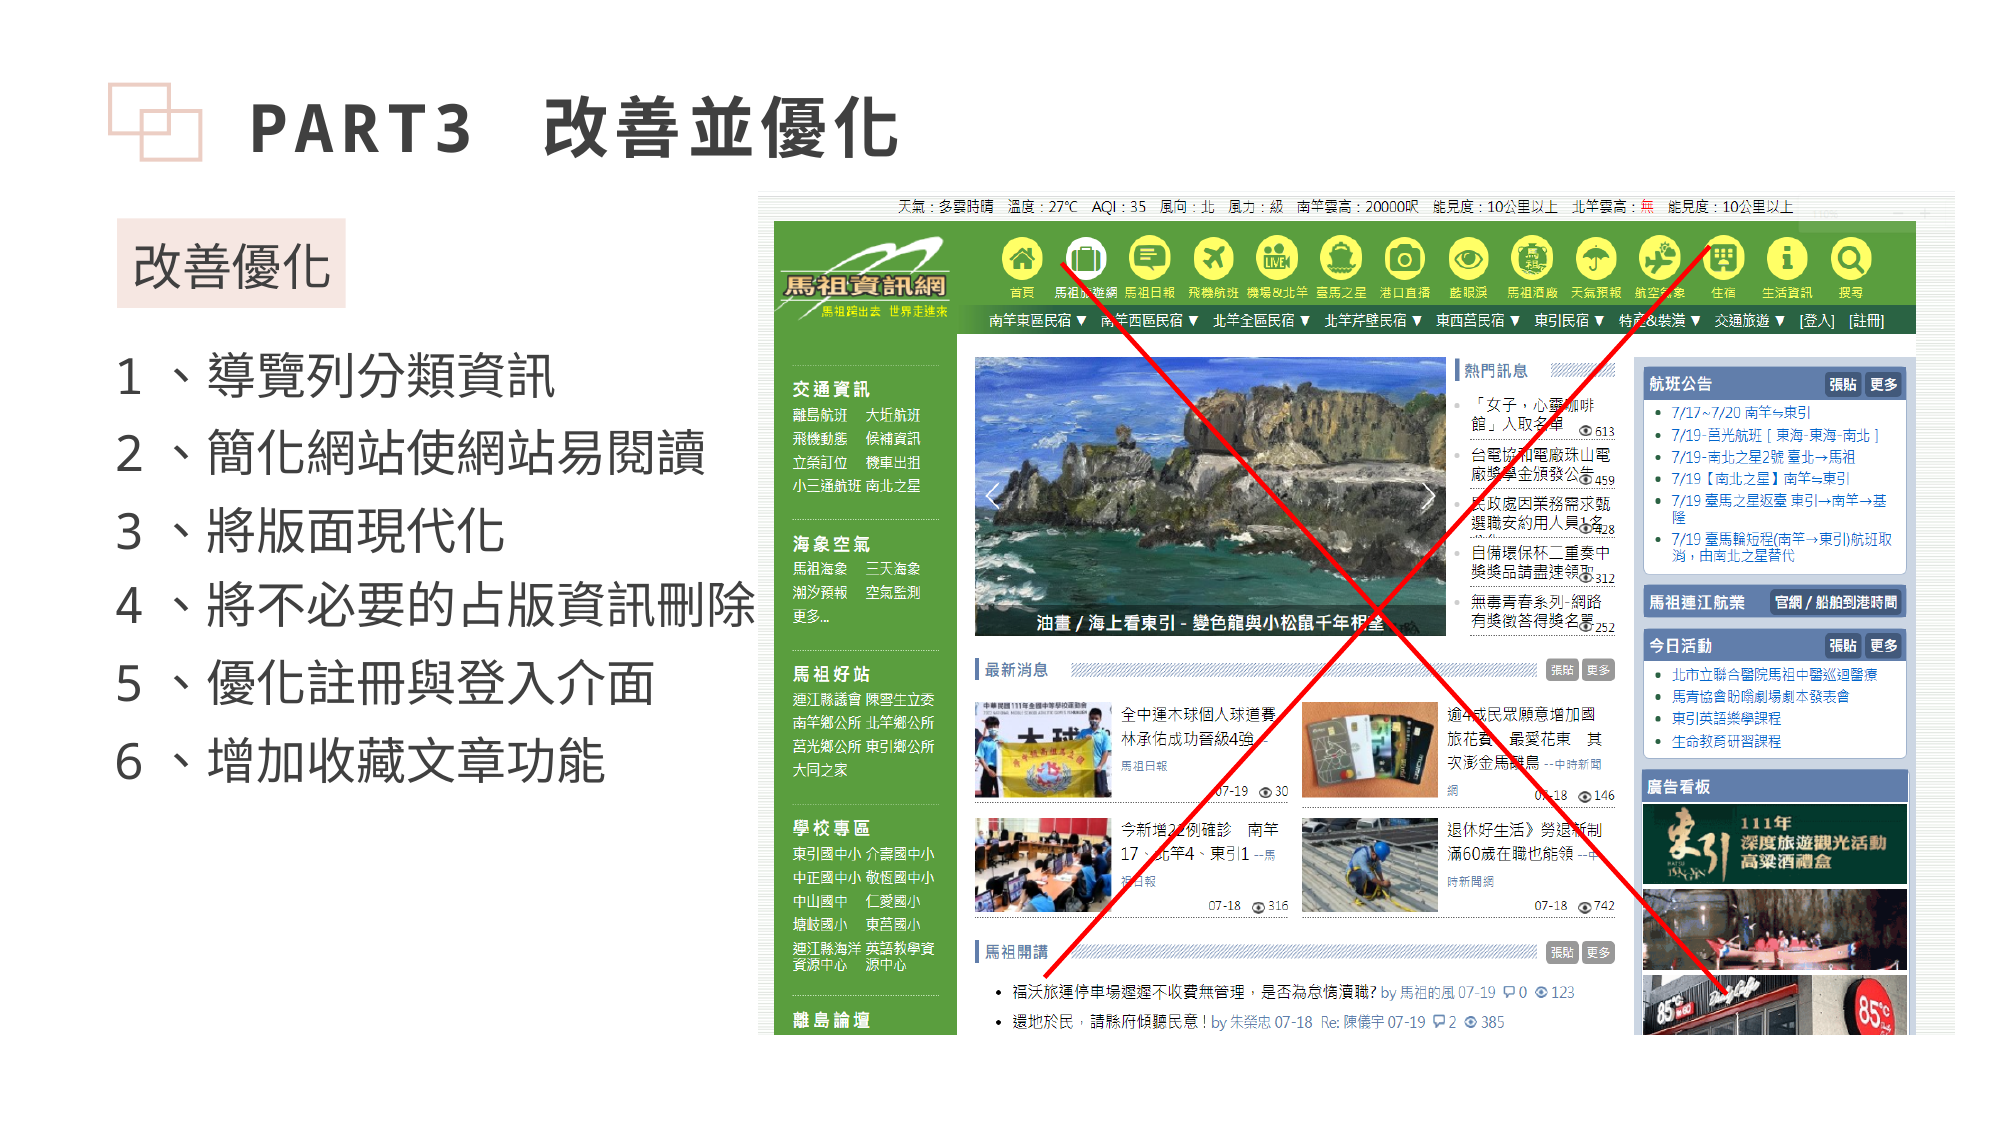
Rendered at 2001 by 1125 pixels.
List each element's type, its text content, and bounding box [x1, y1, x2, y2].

text_box 1、導覽列分類資訊 [84, 335, 758, 412]
text_box 3、將版面現代化 [84, 490, 758, 564]
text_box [108, 82, 203, 162]
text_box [102, 218, 371, 308]
text_box 6、增加收藏文章功能 [84, 720, 758, 799]
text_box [1044, 246, 1710, 978]
picture [758, 191, 1955, 1035]
text_box 2、簡化網站使網站易閱讀 [84, 412, 758, 490]
text_box 5、優化註冊與登入介面 [84, 642, 758, 720]
text_box 4、將不必要的占版資訊刪除 [84, 564, 758, 642]
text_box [1061, 263, 1727, 995]
text_box PART3 改善並優化 [233, 78, 1134, 174]
